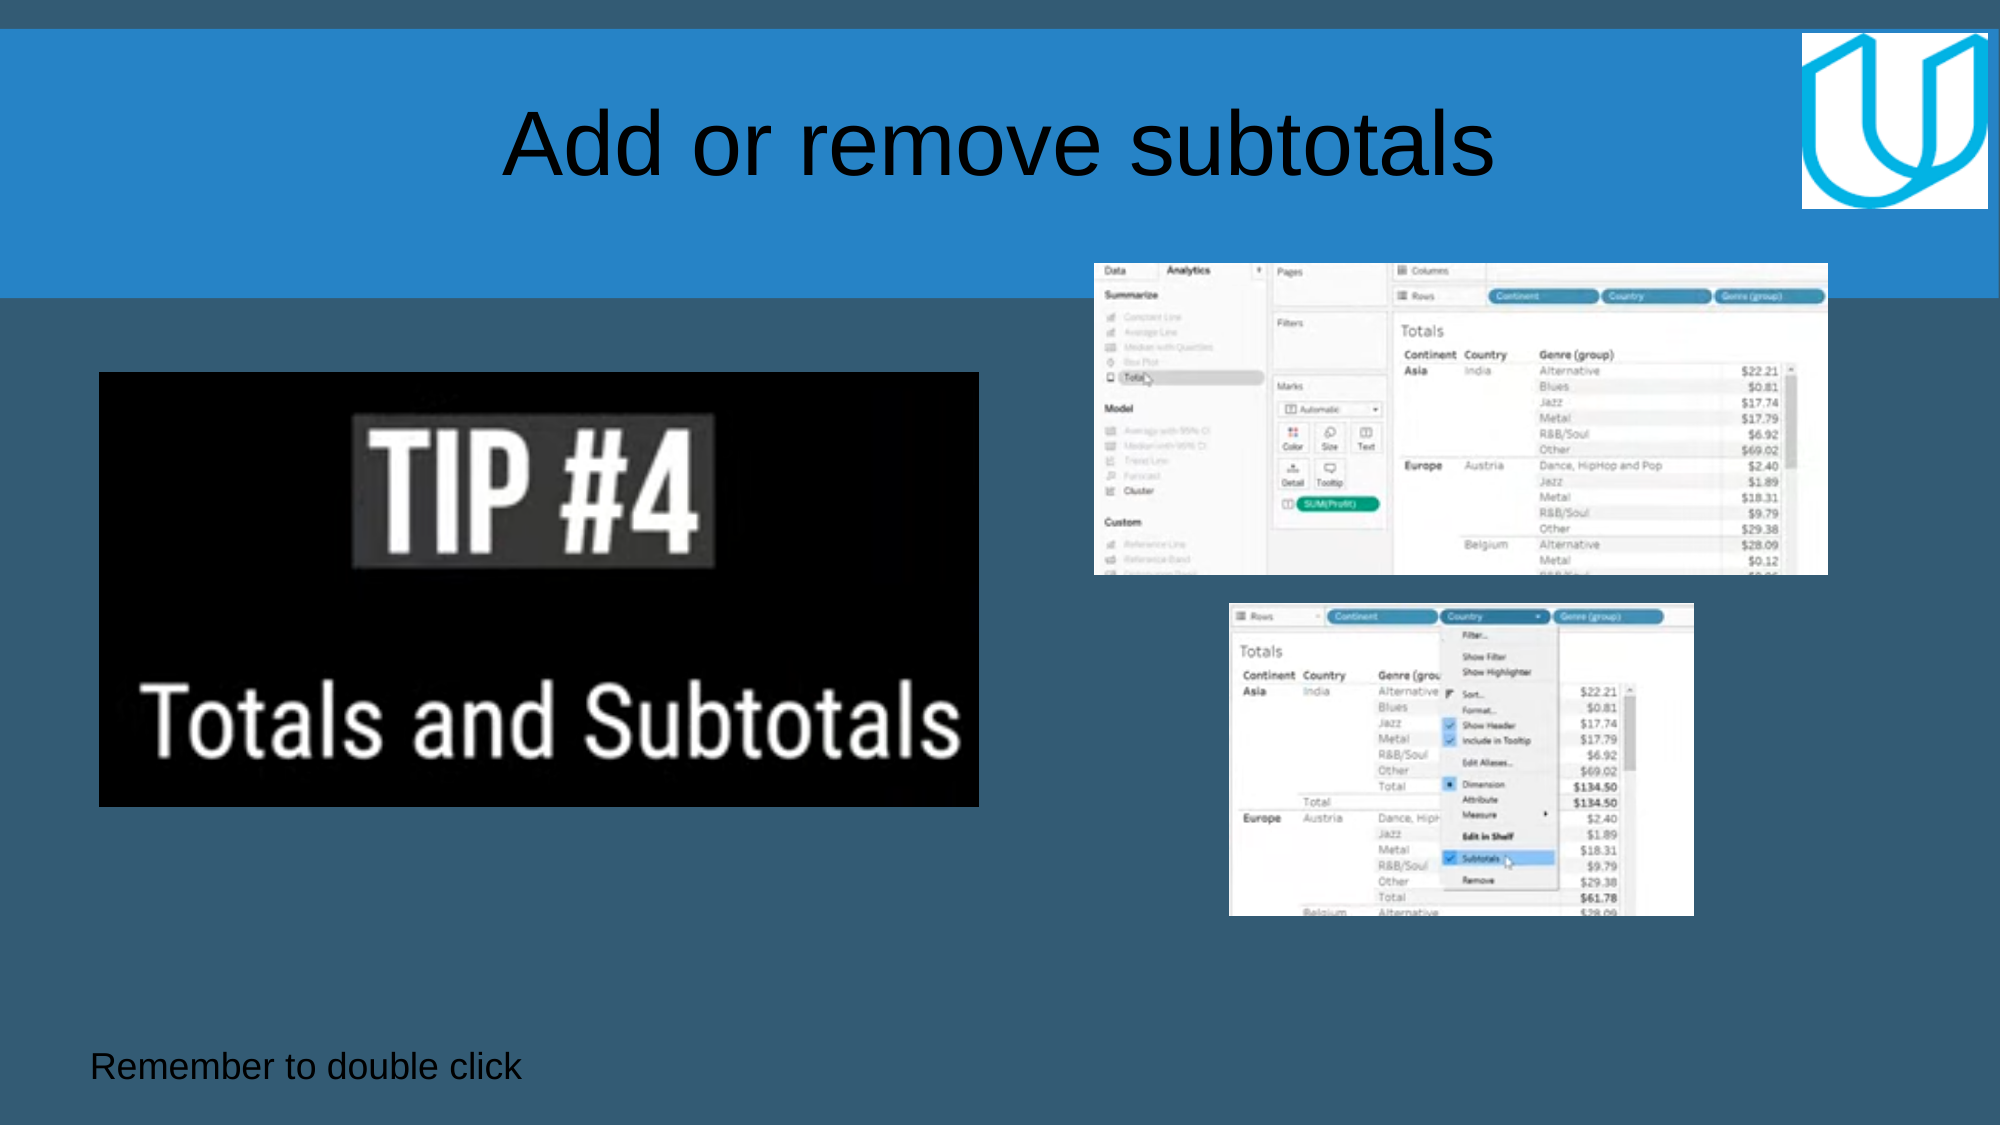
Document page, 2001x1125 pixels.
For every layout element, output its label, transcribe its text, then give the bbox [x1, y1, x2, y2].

text_box Remember to double click [74, 1034, 538, 1092]
picture [99, 372, 979, 807]
picture [1900, 175, 1911, 189]
picture [1932, 48, 1973, 166]
picture [1094, 262, 1829, 575]
text_box Add or remove subtotals [99, 44, 1900, 233]
picture [1900, 124, 1988, 209]
picture [1228, 603, 1694, 916]
picture [1802, 33, 1988, 167]
